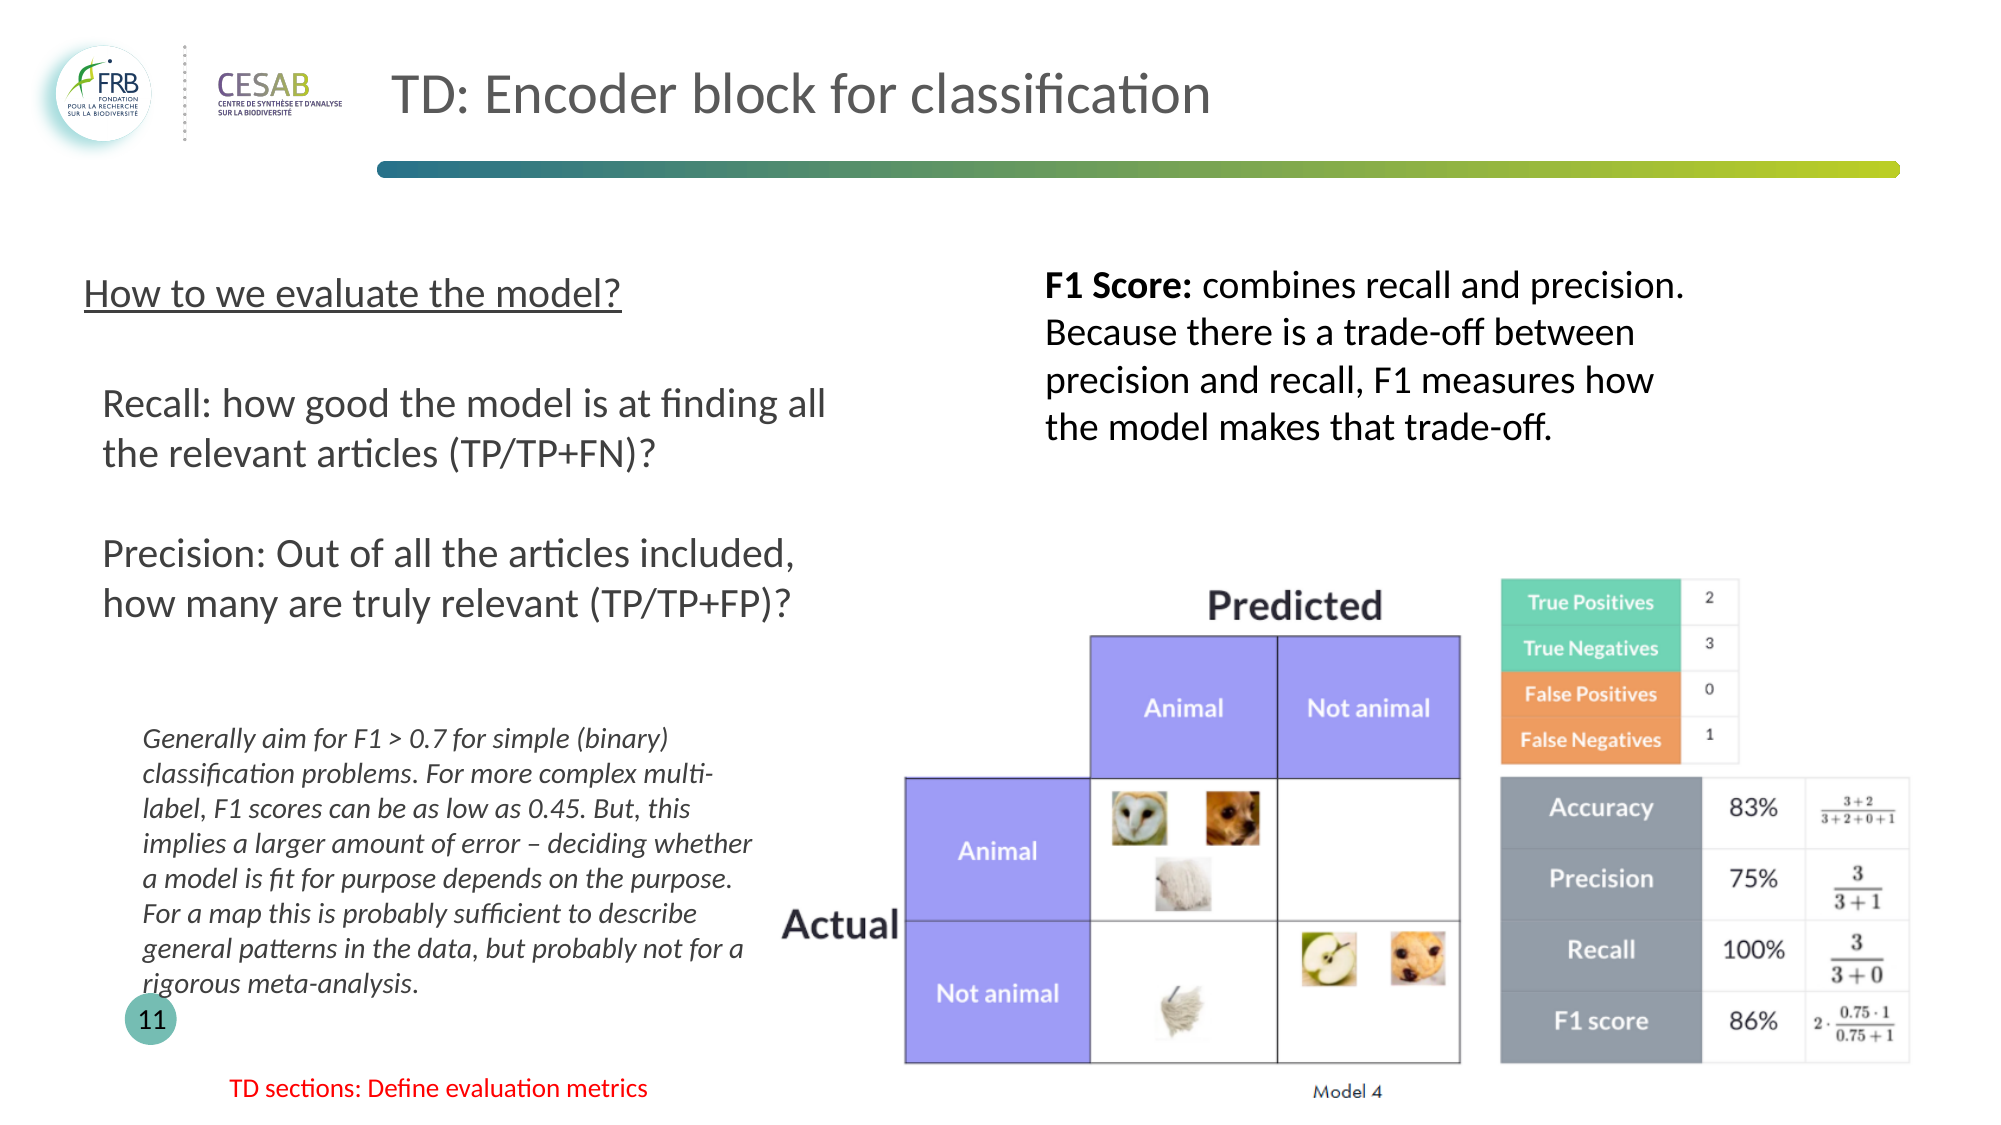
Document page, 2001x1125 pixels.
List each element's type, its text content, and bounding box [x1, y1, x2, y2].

slide_number 11 [82, 992, 222, 1032]
title TD: Encoder block for classification [376, 36, 1907, 144]
picture [749, 520, 1944, 1111]
picture [30, 36, 342, 161]
text_box TD sections: Define evaluation metrics [214, 1055, 724, 1112]
text_box Recall: how good the model is at finding all the relevant articles (TP/TP+FN)? Precision: Out of all the articles included, how many are truly relevant (TP/TP+FP)? [87, 360, 891, 831]
text_box Generally aim for F1 > 0.7 for simple (binary) classification problems. For more complex multi-label, F1 scores can be as low as 0.45. But, this implies a larger amount of error – deciding whether a model is fit for purpose depends on the purpose. For a map this is probably sufficient to describe general patterns in the data, but probably not for a rigorous meta-analysis. [127, 704, 744, 976]
list How to we evaluate the model? [68, 258, 1030, 366]
text_box F1 Score: combines recall and precision. Because there is a trade-off between precision and recall, F1 measures how the model makes that trade-off. [1030, 243, 1706, 464]
